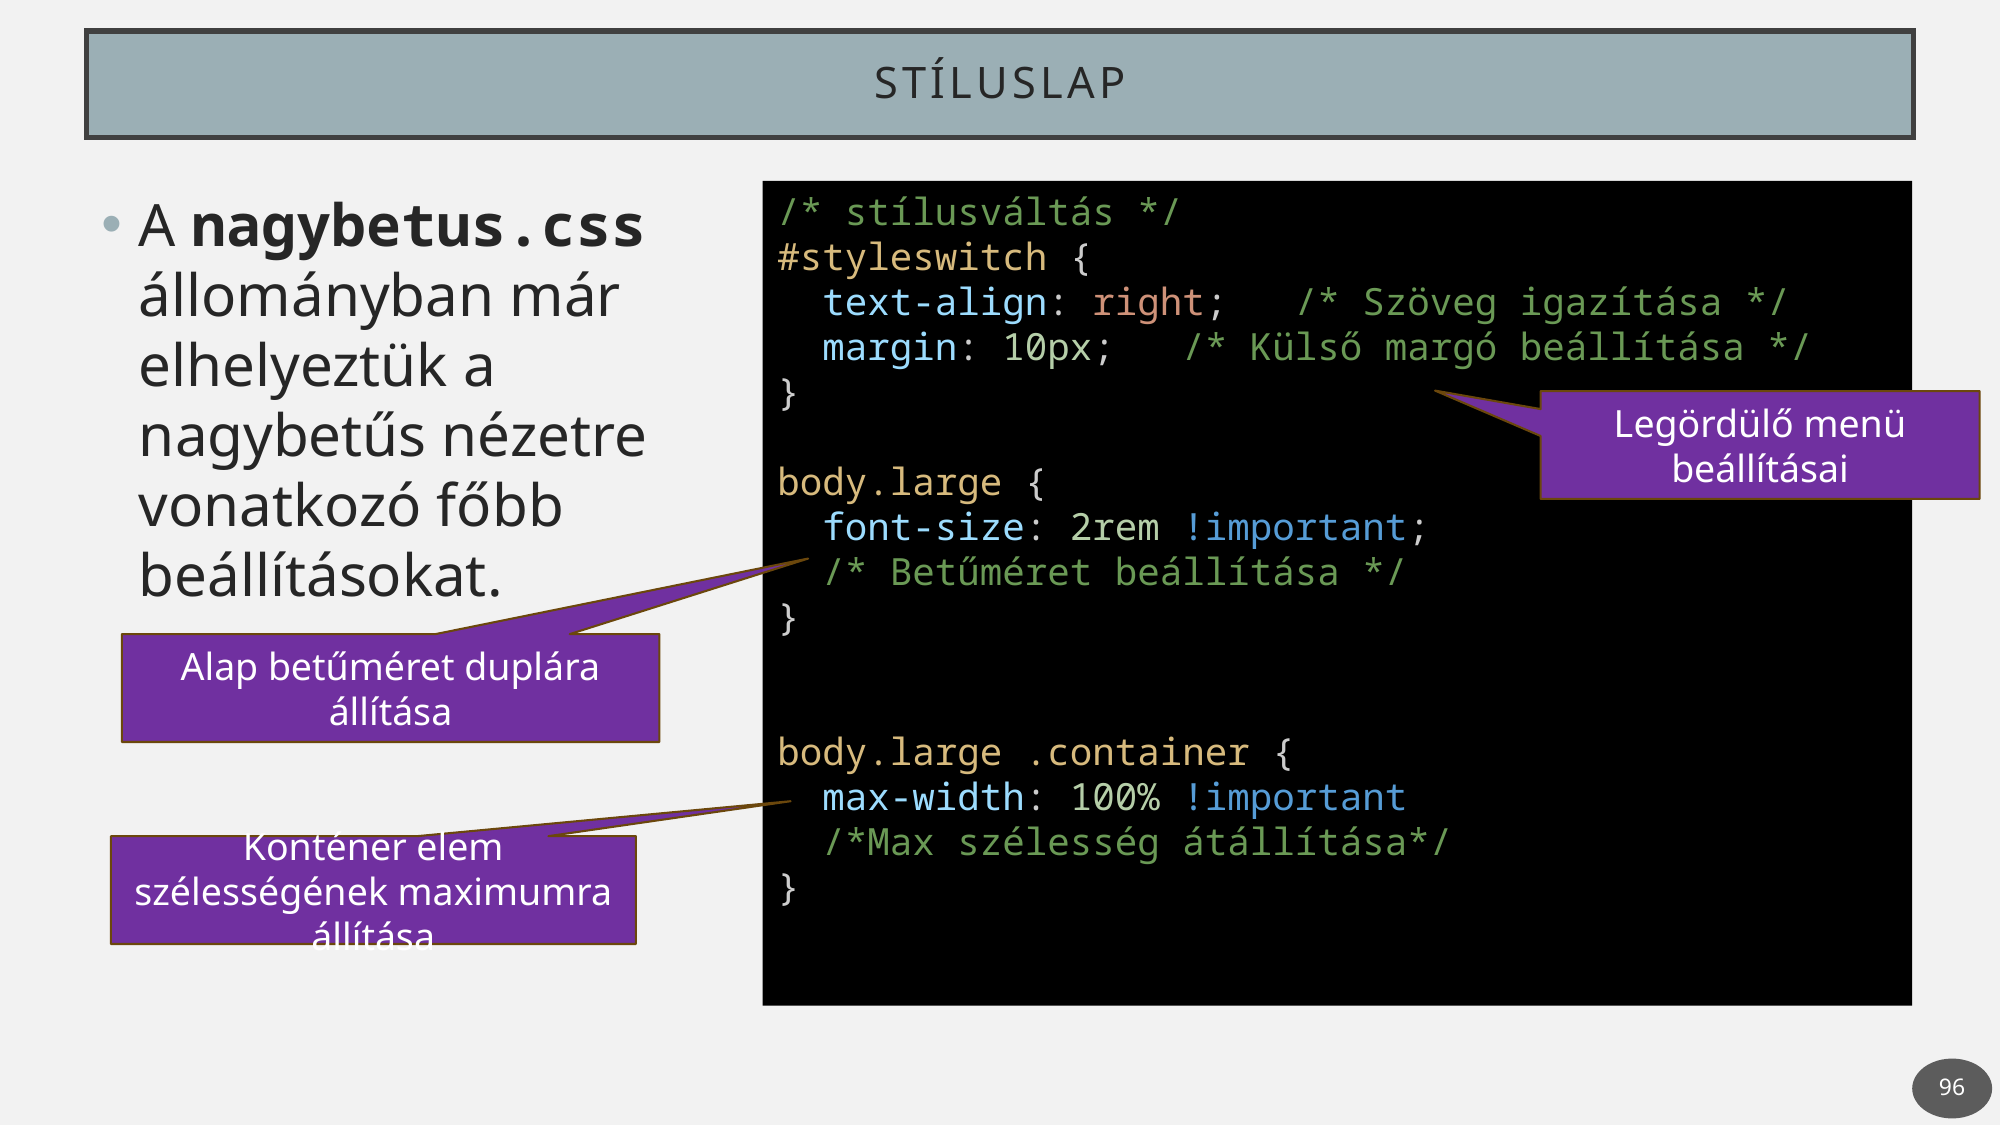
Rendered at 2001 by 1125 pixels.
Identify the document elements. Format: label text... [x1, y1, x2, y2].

text_box /* stílusváltás */ #styleswitch { text-align: right; /* Szöveg igazítása */ margin: 10px; /* Külső margó beállítása */ } body.large { font-size: 2rem !important; /* Betűméret beállítása */ } body.large .container { max-width: 100% !important /*Max szélesség átállítása*/ } [762, 180, 1913, 1006]
text_box Legördülő menü beállításai [1434, 389, 1981, 500]
title stíluslap [84, 28, 1916, 140]
text_box Alap betűméret duplára állítása [120, 557, 810, 744]
text_box Konténer elem szélességének maximumra állítása [109, 800, 792, 946]
list A nagybetus.css állományban már elhelyeztük a nagybetűs nézetre vonatkozó főbb beállításokat. [86, 181, 733, 1047]
slide_number 96 [1912, 1058, 1993, 1119]
